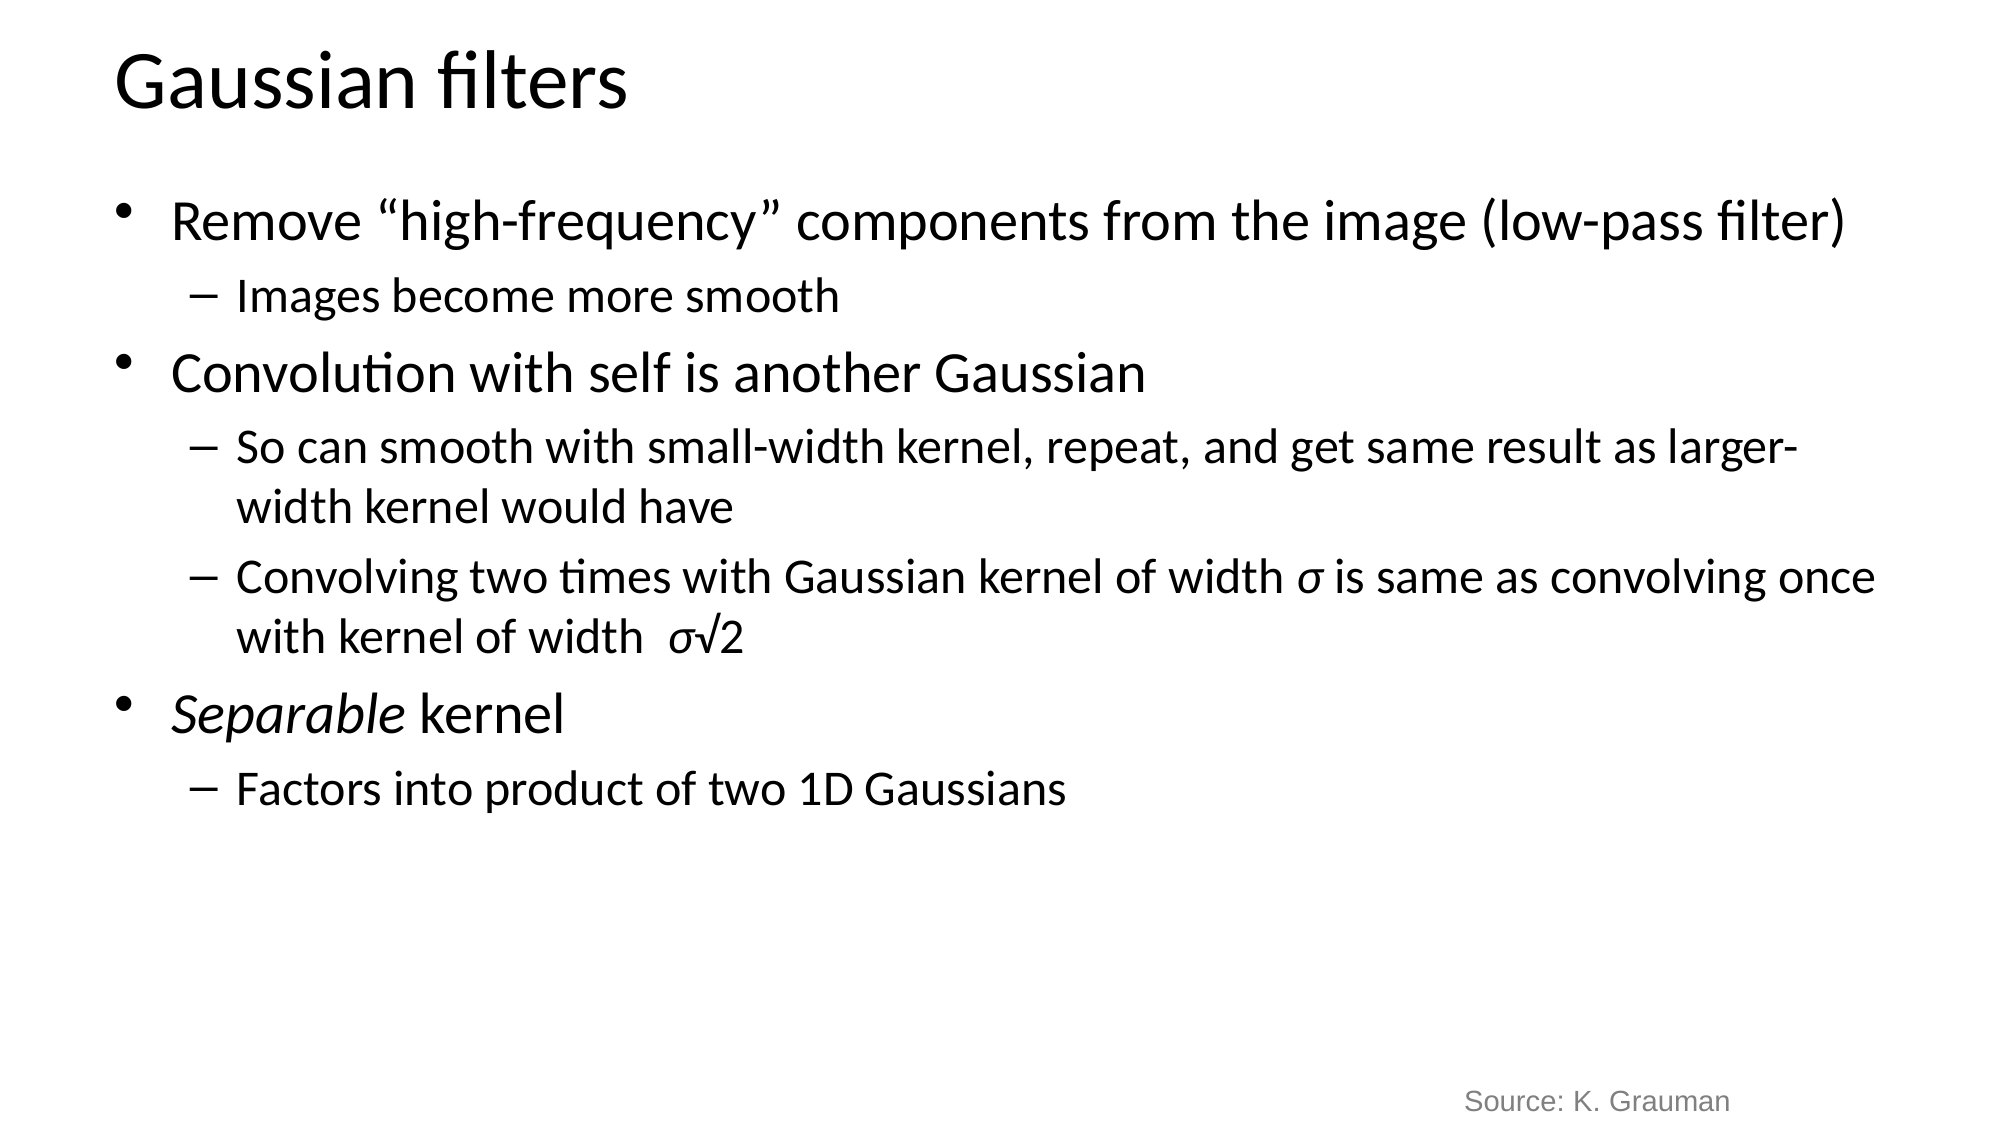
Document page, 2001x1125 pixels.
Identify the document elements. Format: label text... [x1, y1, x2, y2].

title Gaussian filters [99, 0, 1900, 150]
list Remove “high-frequency” components from the image (low-pass filter) Images become more smooth Convolution with self is another Gaussian So can smooth with small-width kernel, repeat, and get same result as larger-width kernel would have Convolving two times with Gaussian kernel of width σ is same as convolving once with kernel of width σ√2 Separable kernel Factors into product of two 1D Gaussians [99, 174, 1900, 1025]
text_box Source: K. Grauman [1449, 1074, 1746, 1125]
